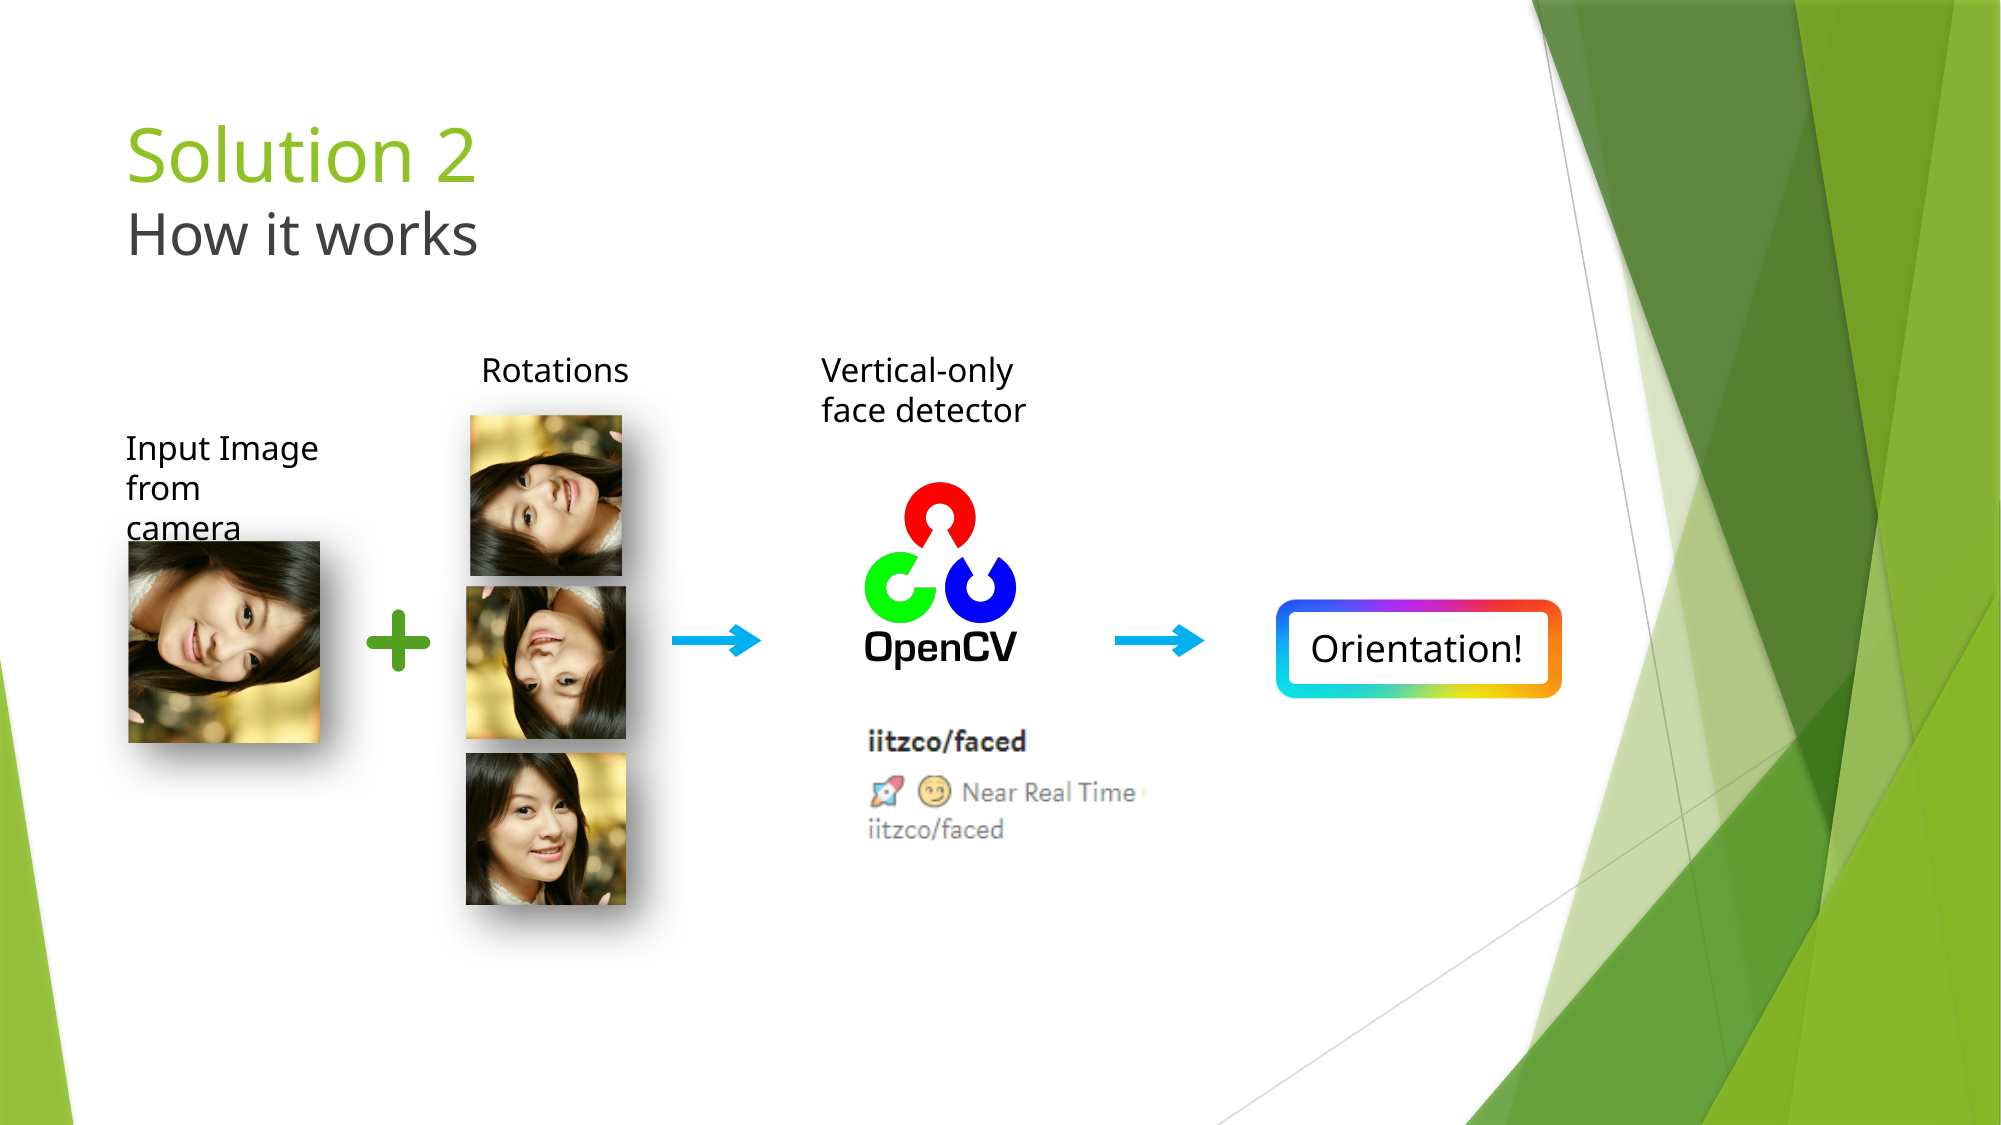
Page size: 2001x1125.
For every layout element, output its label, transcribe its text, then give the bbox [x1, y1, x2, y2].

picture [1275, 542, 1562, 761]
picture [465, 585, 627, 739]
picture [465, 752, 627, 906]
text_box Vertical-only face detector [806, 341, 1068, 437]
text_box Rotations [466, 341, 695, 397]
picture [864, 481, 1018, 670]
text_box Input Image from camera [111, 419, 340, 555]
picture [465, 416, 627, 576]
picture [122, 546, 325, 743]
title Solution 2 How it works [111, 99, 1522, 317]
picture [842, 713, 1146, 875]
